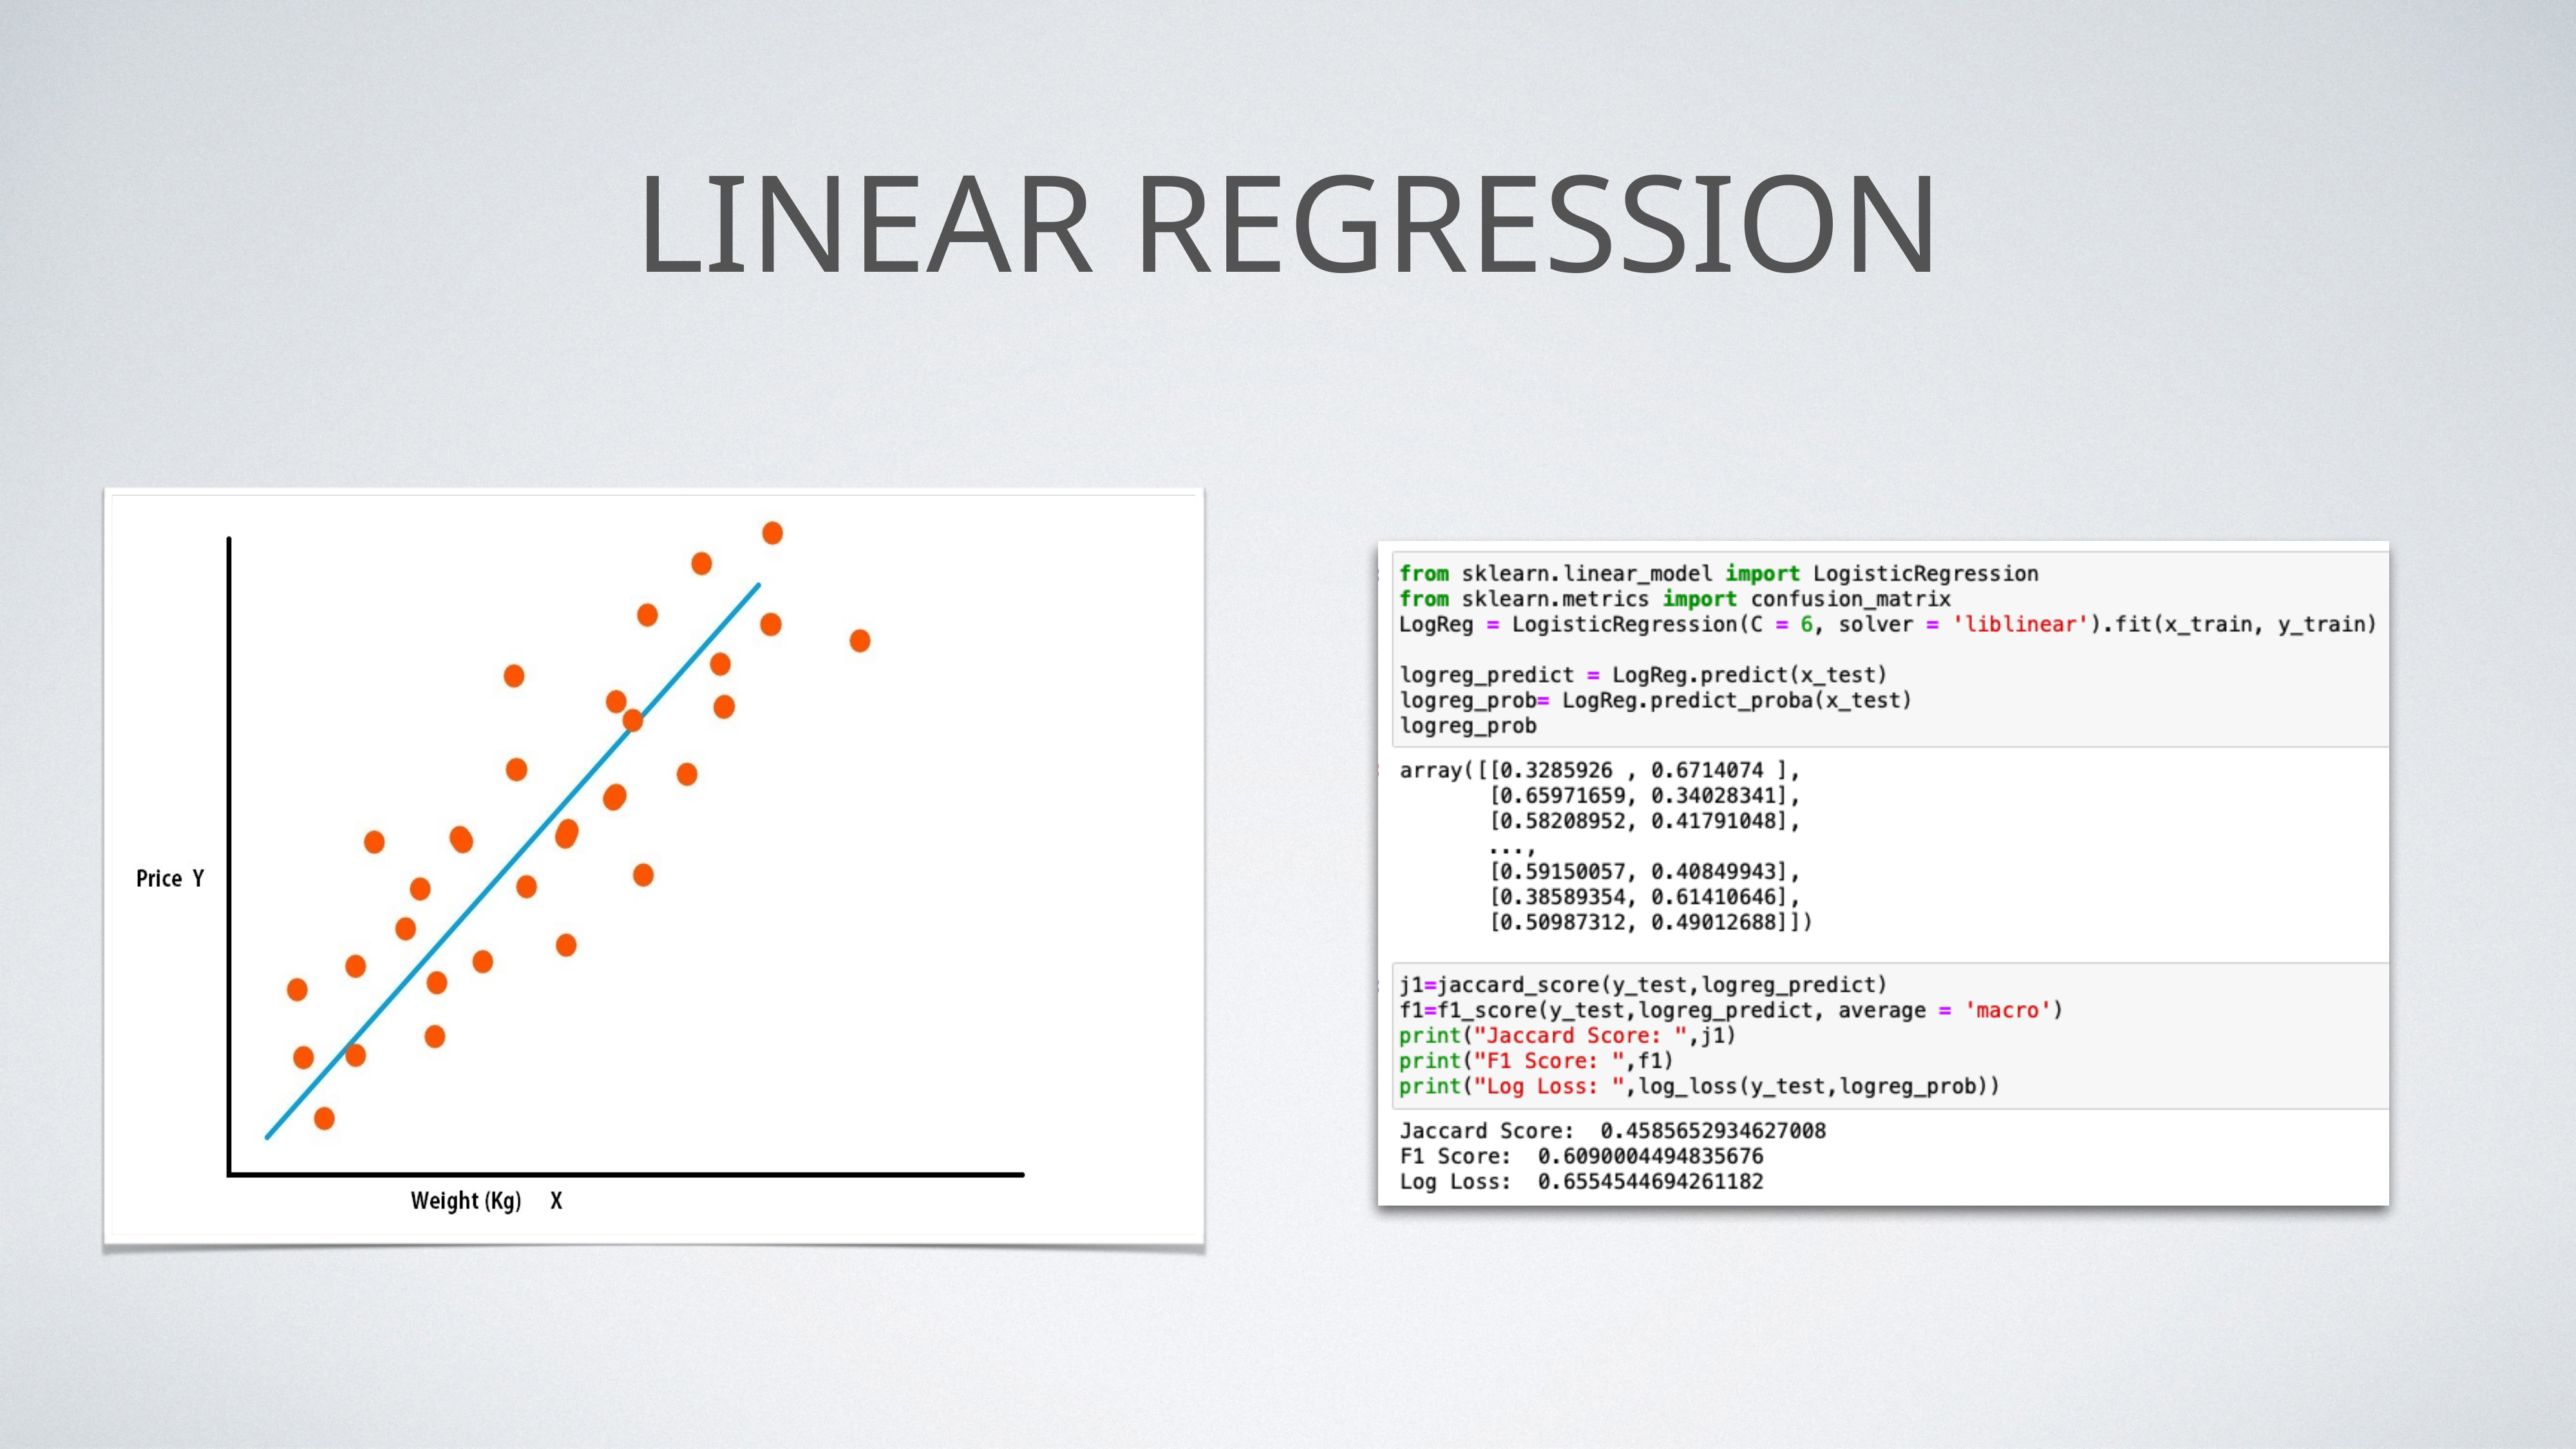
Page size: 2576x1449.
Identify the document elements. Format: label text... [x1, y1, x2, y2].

title Linear Regression [70, 37, 2507, 401]
picture [0, 0, 2576, 1449]
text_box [100, 488, 1209, 1259]
